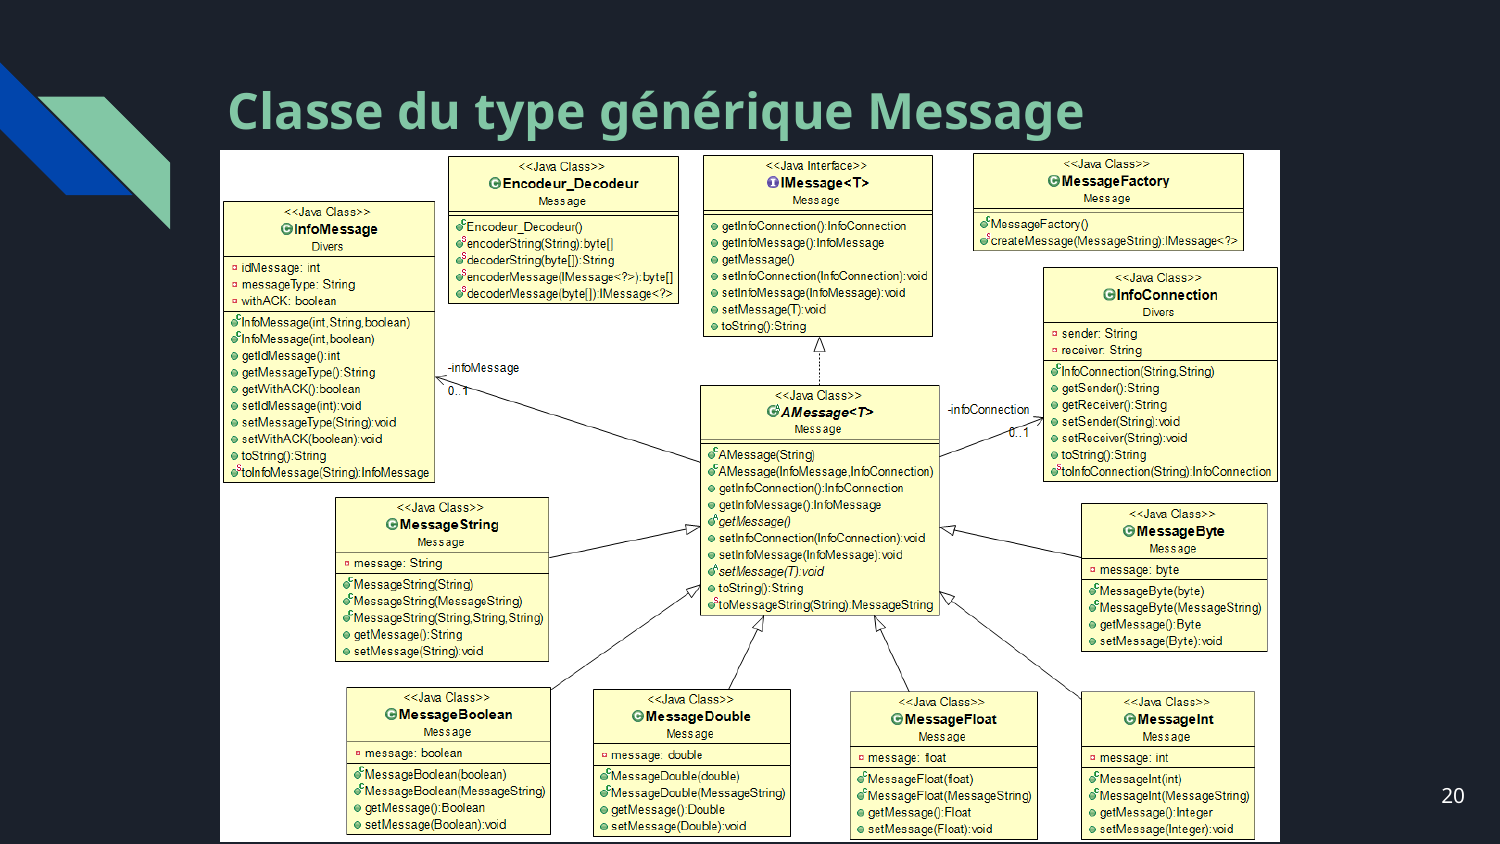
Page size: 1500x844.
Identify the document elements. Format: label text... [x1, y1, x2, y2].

title Classe du type générique Message [212, 64, 1368, 215]
picture [220, 150, 1280, 842]
slide_number ‹#› [1389, 764, 1480, 830]
